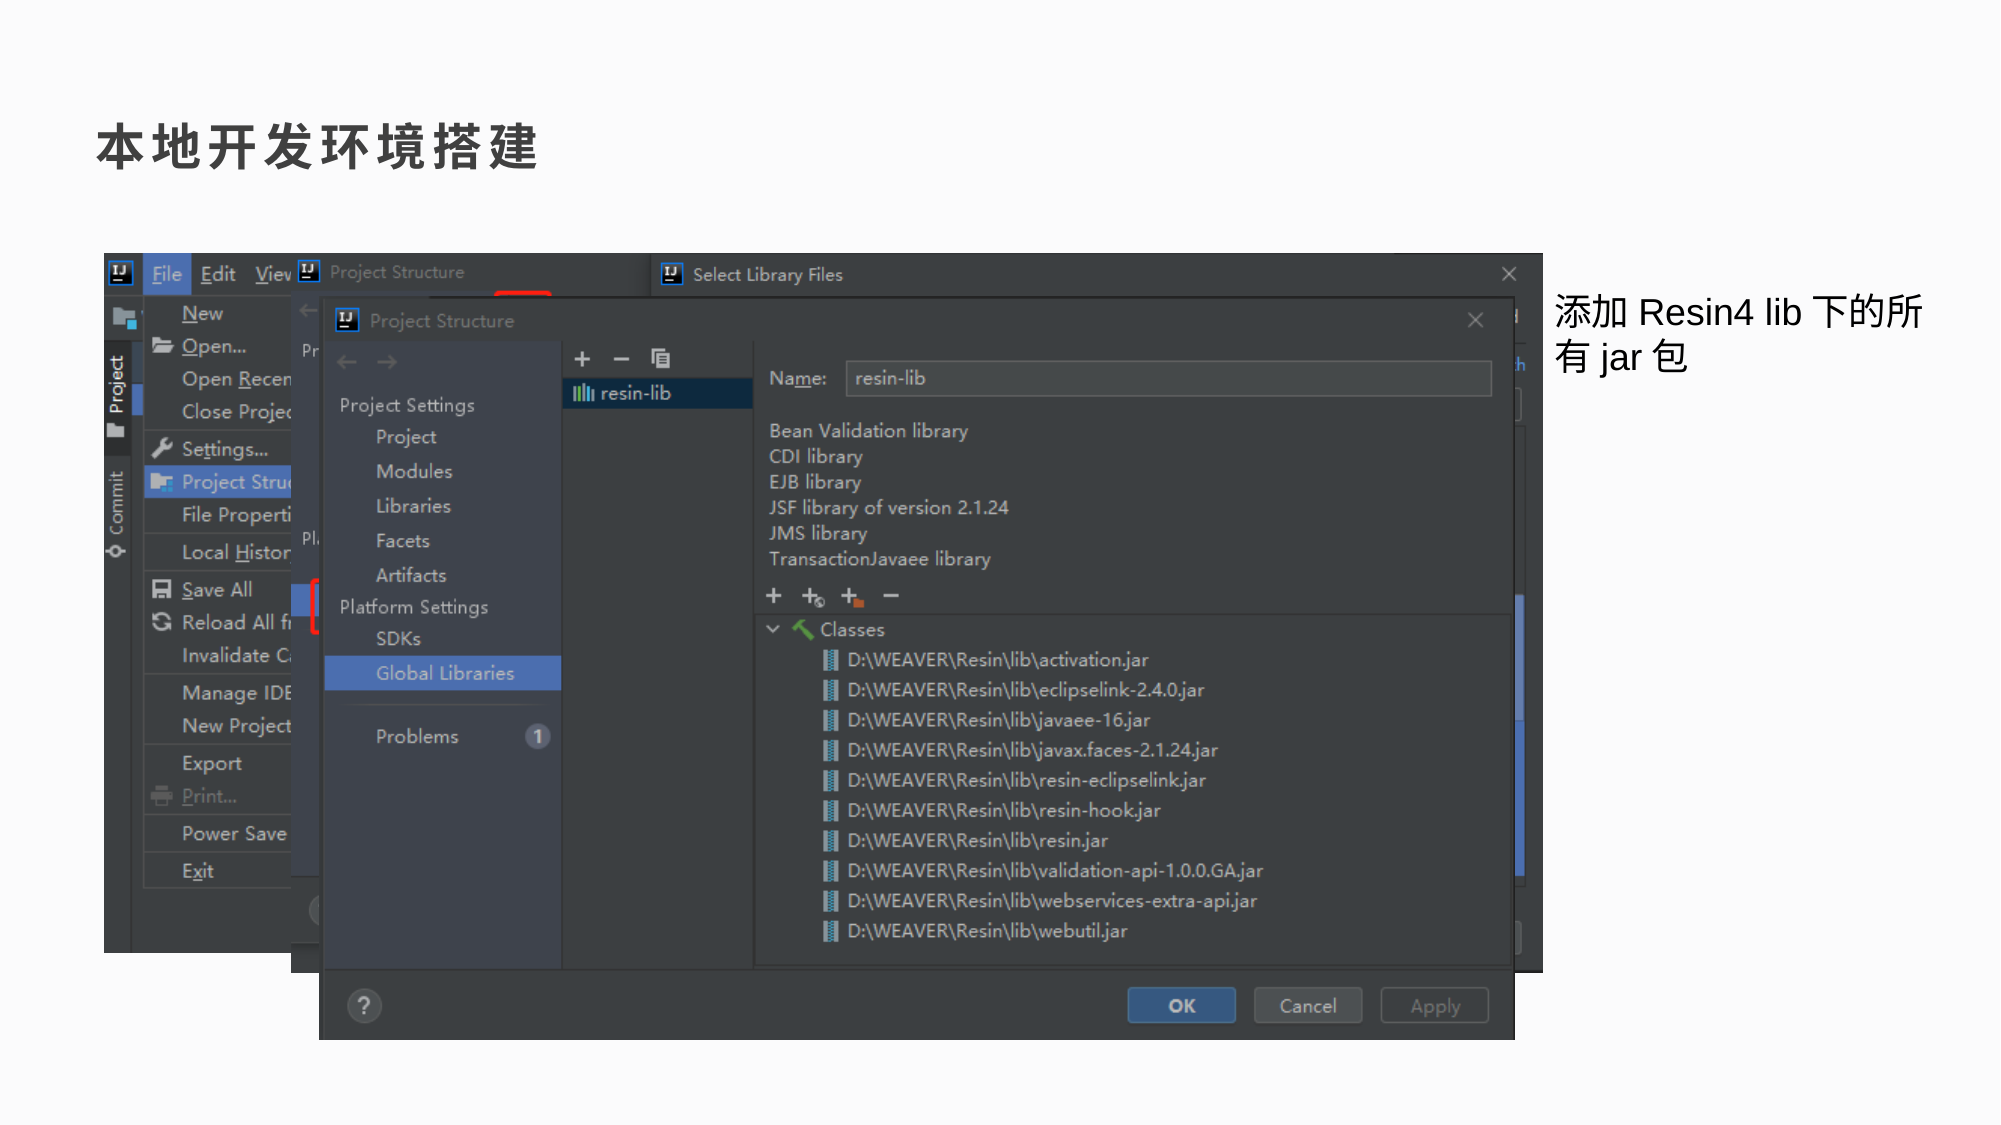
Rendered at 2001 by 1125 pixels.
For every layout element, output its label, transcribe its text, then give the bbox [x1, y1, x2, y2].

picture [104, 253, 1543, 1041]
text_box 本地开发环境搭建 [80, 76, 899, 183]
text_box 添加Resin4 lib下的所有jar包 [1543, 280, 1957, 386]
